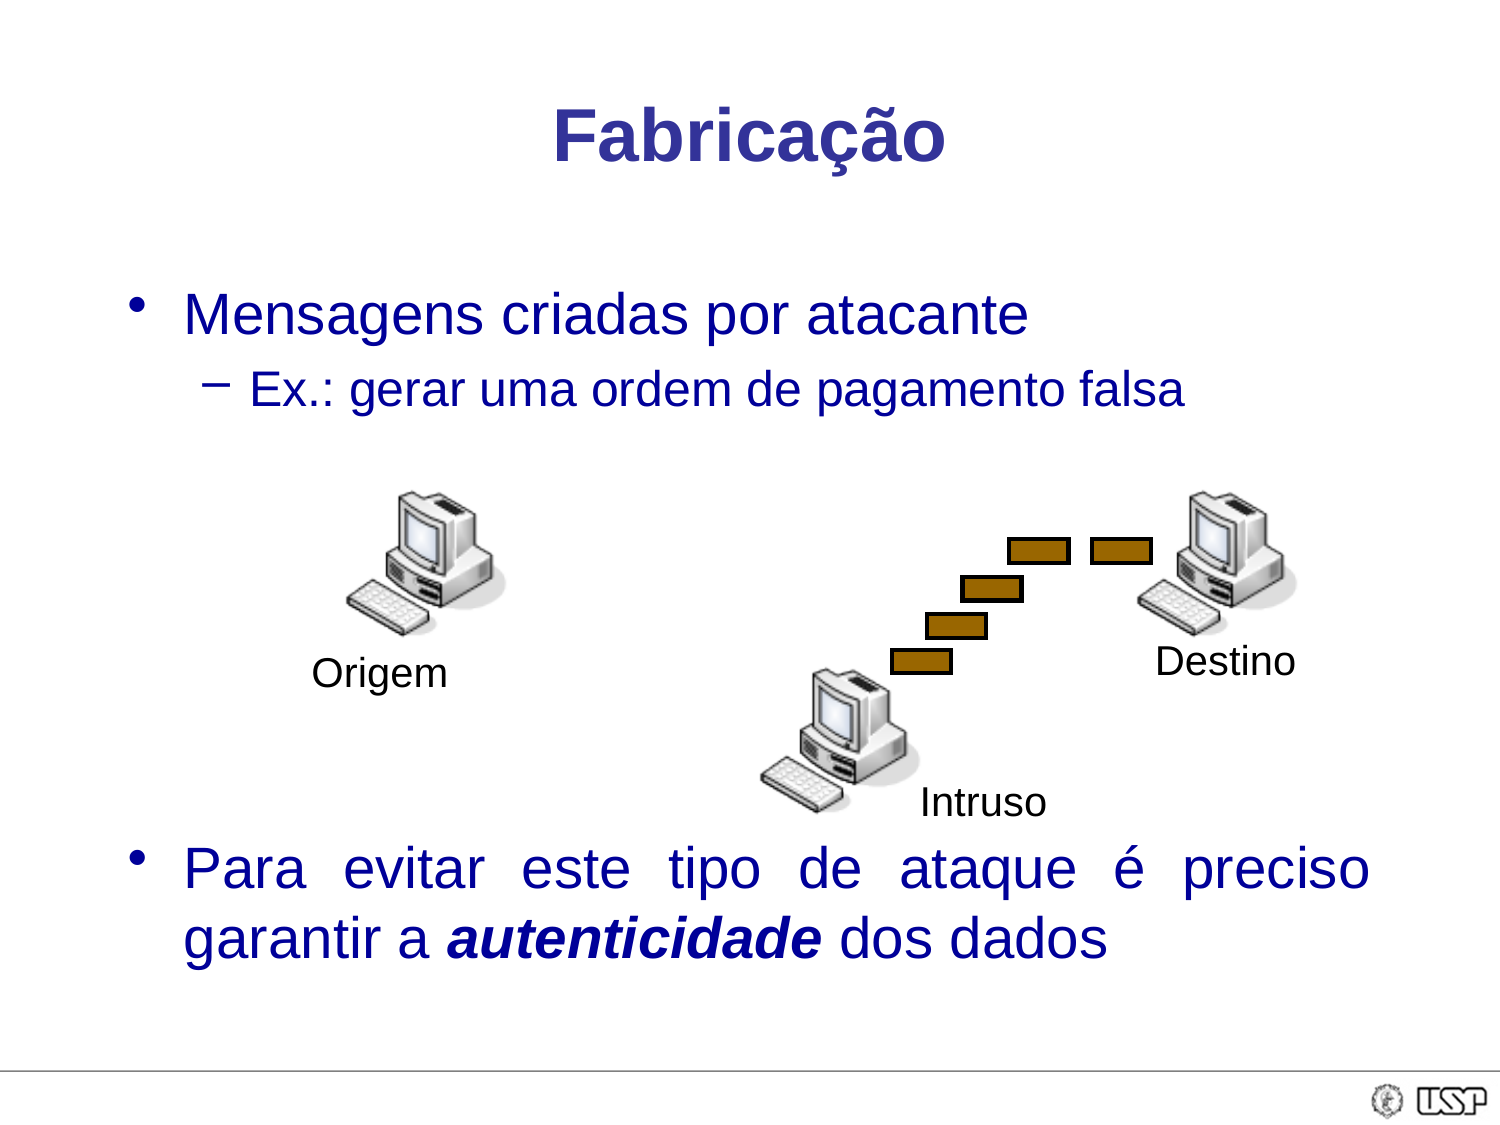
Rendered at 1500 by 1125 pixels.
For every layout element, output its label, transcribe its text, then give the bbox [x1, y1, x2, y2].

text_box Intruso [943, 772, 1062, 834]
text_box [927, 614, 987, 638]
text_box [891, 649, 951, 674]
text_box Destino [1140, 665, 1312, 693]
picture [1127, 482, 1318, 658]
list Para evitar este tipo de ataque é preciso garantir a autenticidade dos dados [112, 516, 1388, 964]
picture [335, 482, 526, 658]
text_box Origem [296, 644, 464, 705]
text_box [962, 576, 1022, 601]
picture [749, 659, 940, 835]
picture [1364, 1075, 1500, 1125]
title Fabricação [112, 37, 1388, 225]
text_box Mensagens criadas por atacante Ex.: gerar uma ordem de pagamento falsa [112, 268, 1388, 516]
text_box [1009, 539, 1069, 563]
text_box [1092, 539, 1122, 563]
